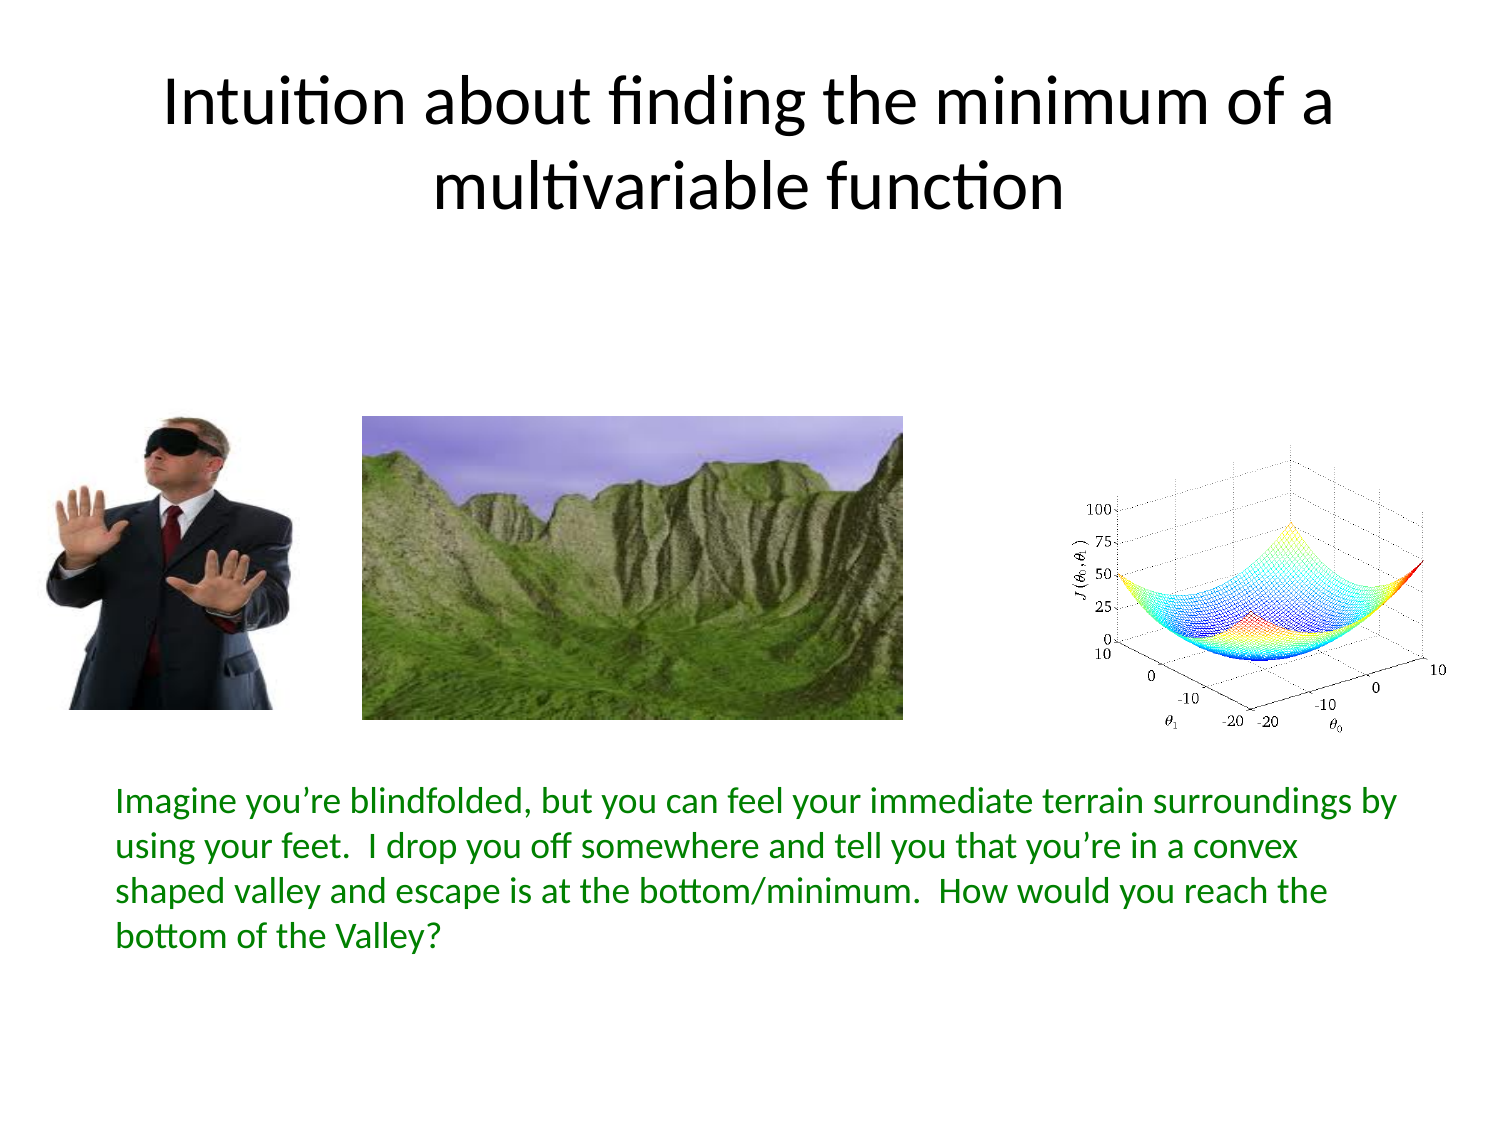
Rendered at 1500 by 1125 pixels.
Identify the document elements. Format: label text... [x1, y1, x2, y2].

text_box Imagine you’re blindfolded, but you can feel your immediate terrain surroundings by using your feet. I drop you off somewhere and tell you that you’re in a convex shaped valley and escape is at the bottom/minimum. How would you reach the bottom of the Valley? [100, 768, 1425, 964]
picture [1049, 419, 1463, 744]
picture [24, 399, 300, 710]
picture [362, 415, 903, 720]
title Intuition about finding the minimum of a multivariable function [75, 45, 1425, 233]
